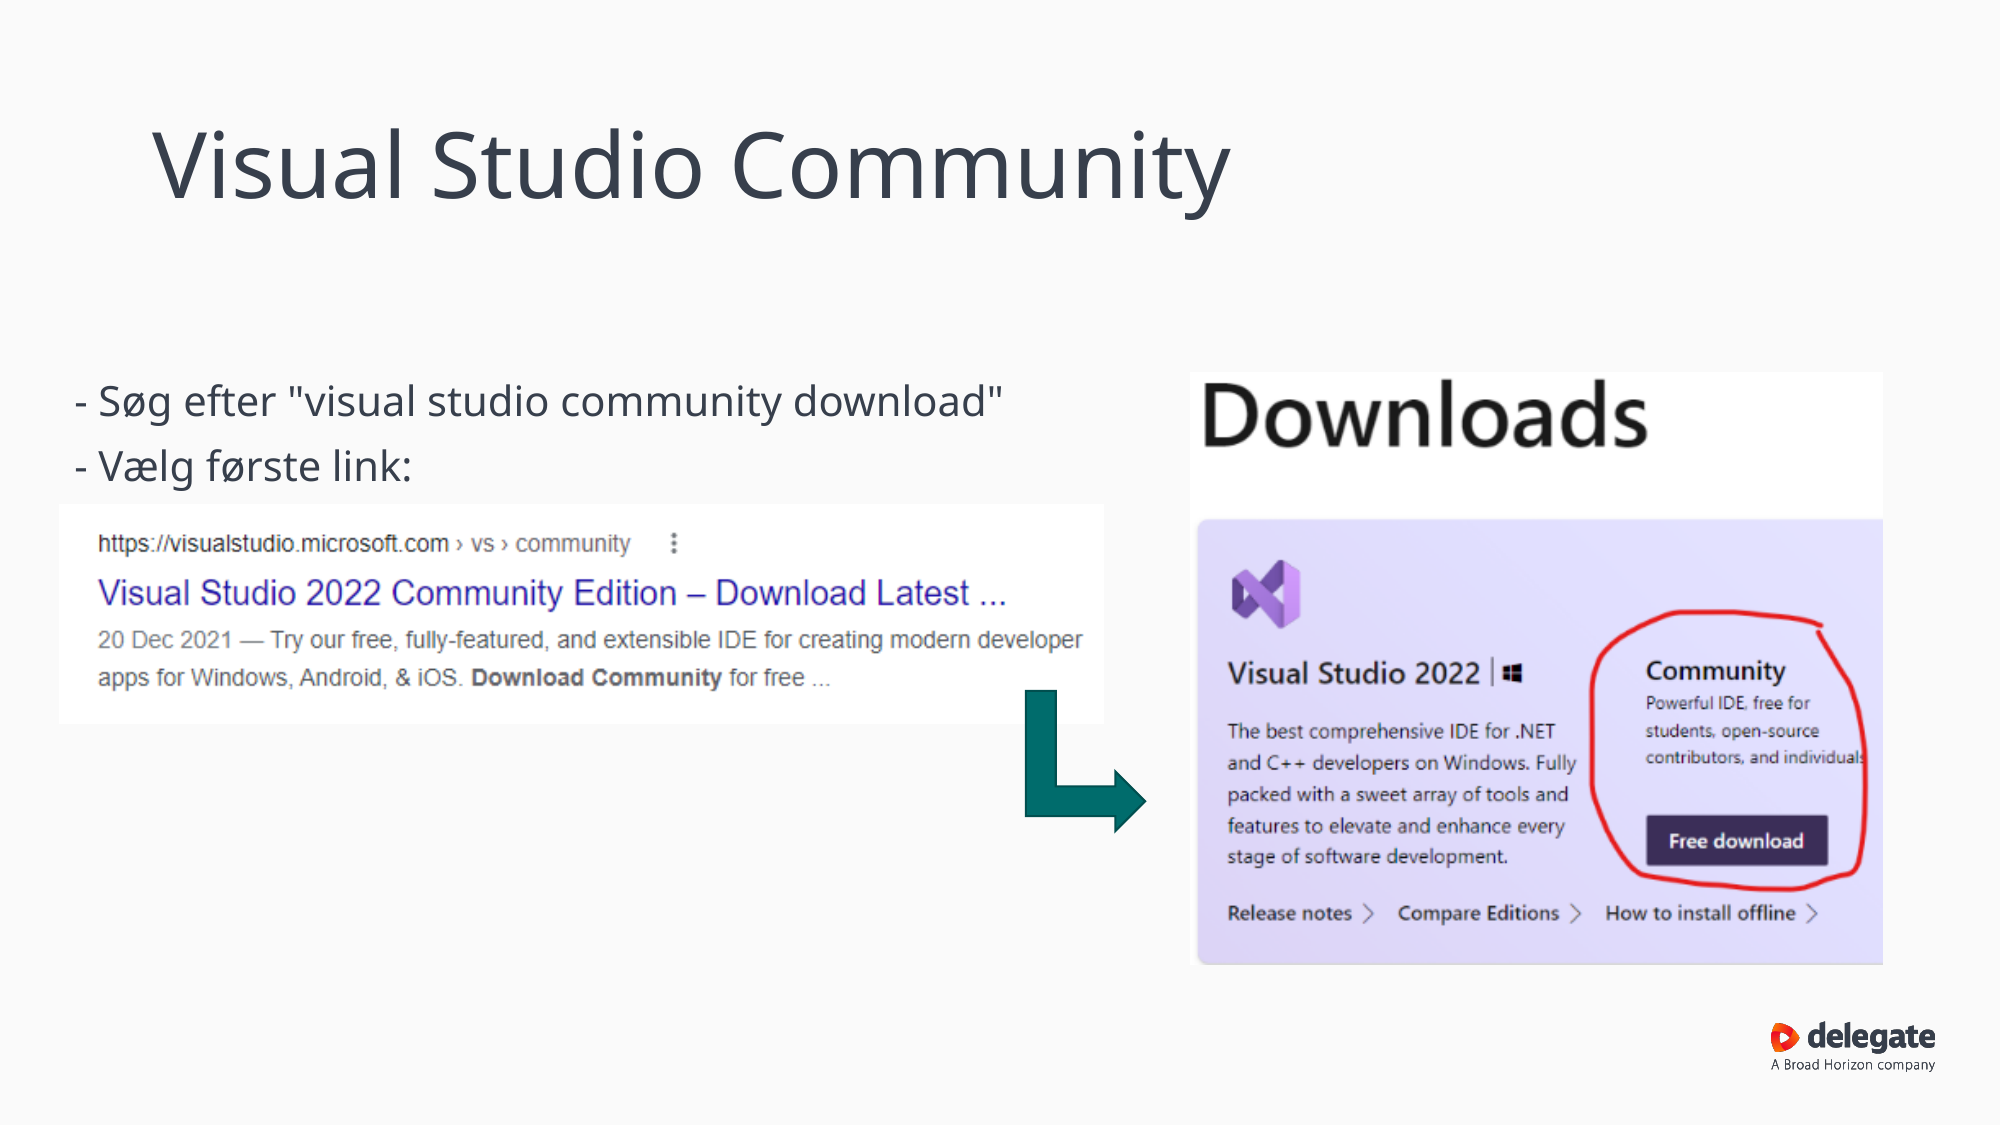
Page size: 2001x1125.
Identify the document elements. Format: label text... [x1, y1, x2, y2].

title Visual Studio Community [137, 59, 1863, 278]
picture [1771, 1021, 1935, 1072]
picture [59, 504, 1104, 724]
picture [1189, 372, 1883, 965]
text_box [1024, 724, 1147, 834]
text_box - Søg efter "visual studio community download" - Vælg første link: [59, 372, 1189, 904]
